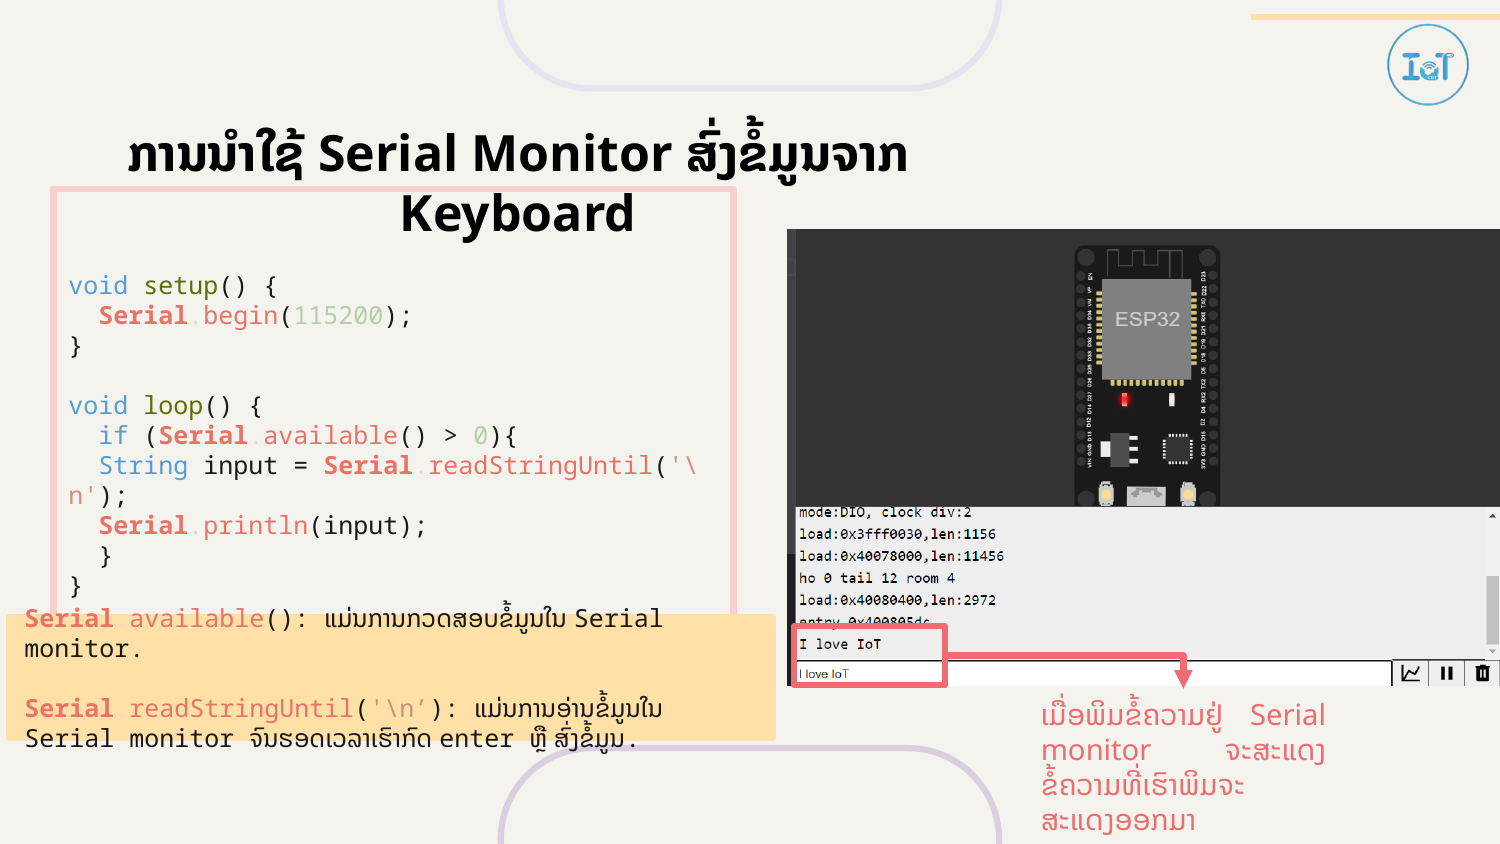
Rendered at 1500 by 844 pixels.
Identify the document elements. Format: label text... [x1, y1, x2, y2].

picture [786, 228, 1500, 686]
text_box ເມື່ອພິມຂໍ້ຄວາມຢູ່ Serial monitor ຈະສະແດງຂໍ້ຄວາມທີ່ເຮົາພິມຈະສະແດງອອກມາ [1026, 693, 1341, 844]
text_box Serial.available(): ແມ່ນການກວດສອບຂໍ້ມູນໃນ Serial monitor. Serial.readStringUntil('\n’): ແມ່ນການອ່ານຂໍ້ມູນໃນ Serial monitor ຈົນຮອດເວລາເຮົາກົດ enter ຫຼື ສົ່ງຂໍ້ມູນ. [8, 615, 775, 740]
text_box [944, 655, 1184, 690]
picture [1385, 20, 1472, 107]
text_box ການນໍາໃຊ້ Serial Monitor ສົ່ງຂໍ້ມູນຈາກ Keyboard [0, 106, 1037, 200]
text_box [53, 188, 734, 726]
